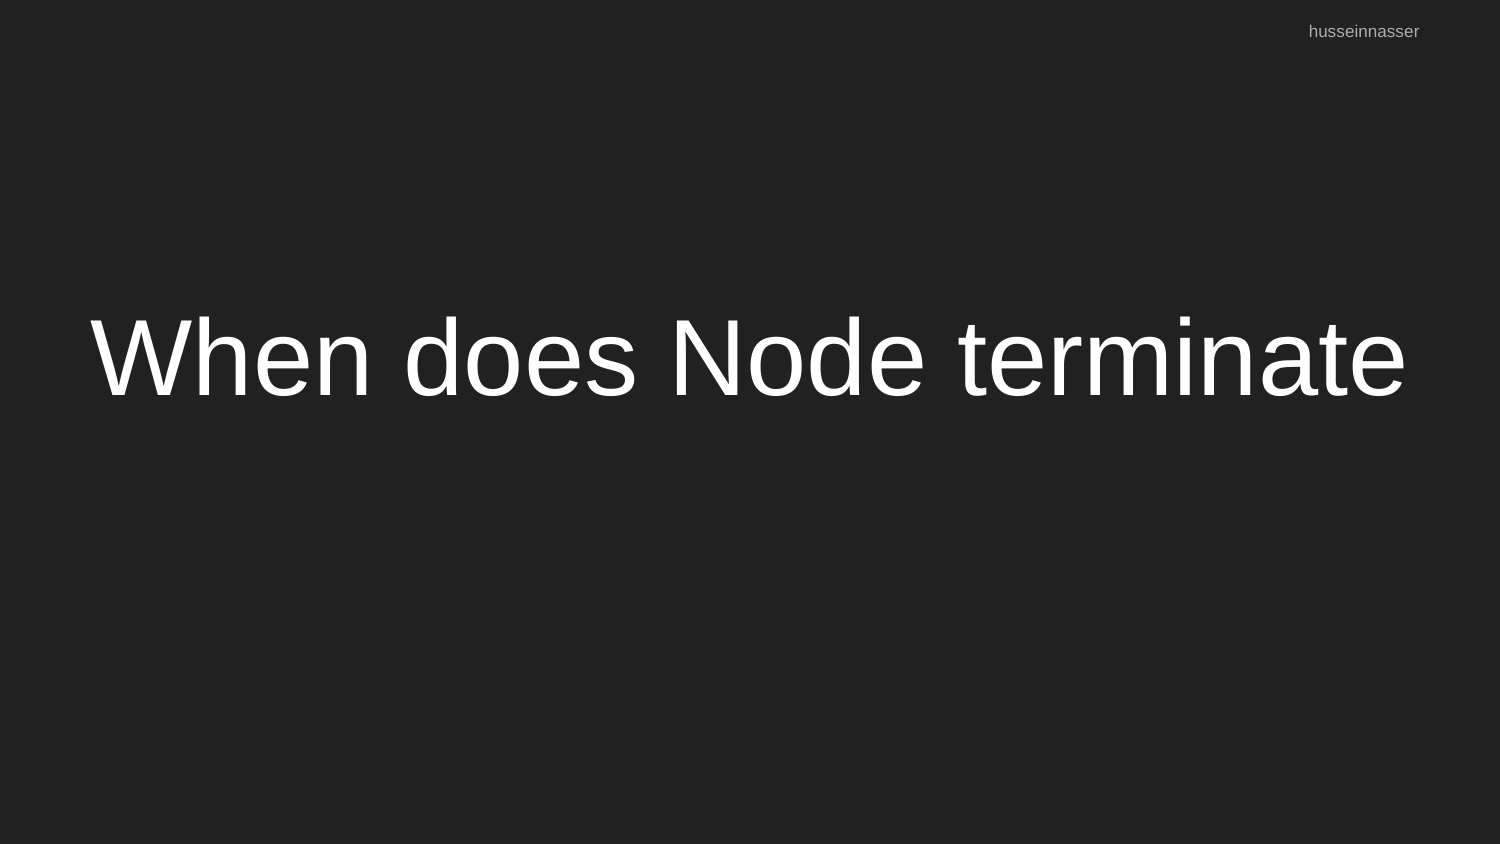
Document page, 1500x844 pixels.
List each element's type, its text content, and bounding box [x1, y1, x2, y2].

subtitle husseinnasser [1236, 11, 1492, 53]
title When does Node terminate [51, 95, 1449, 433]
